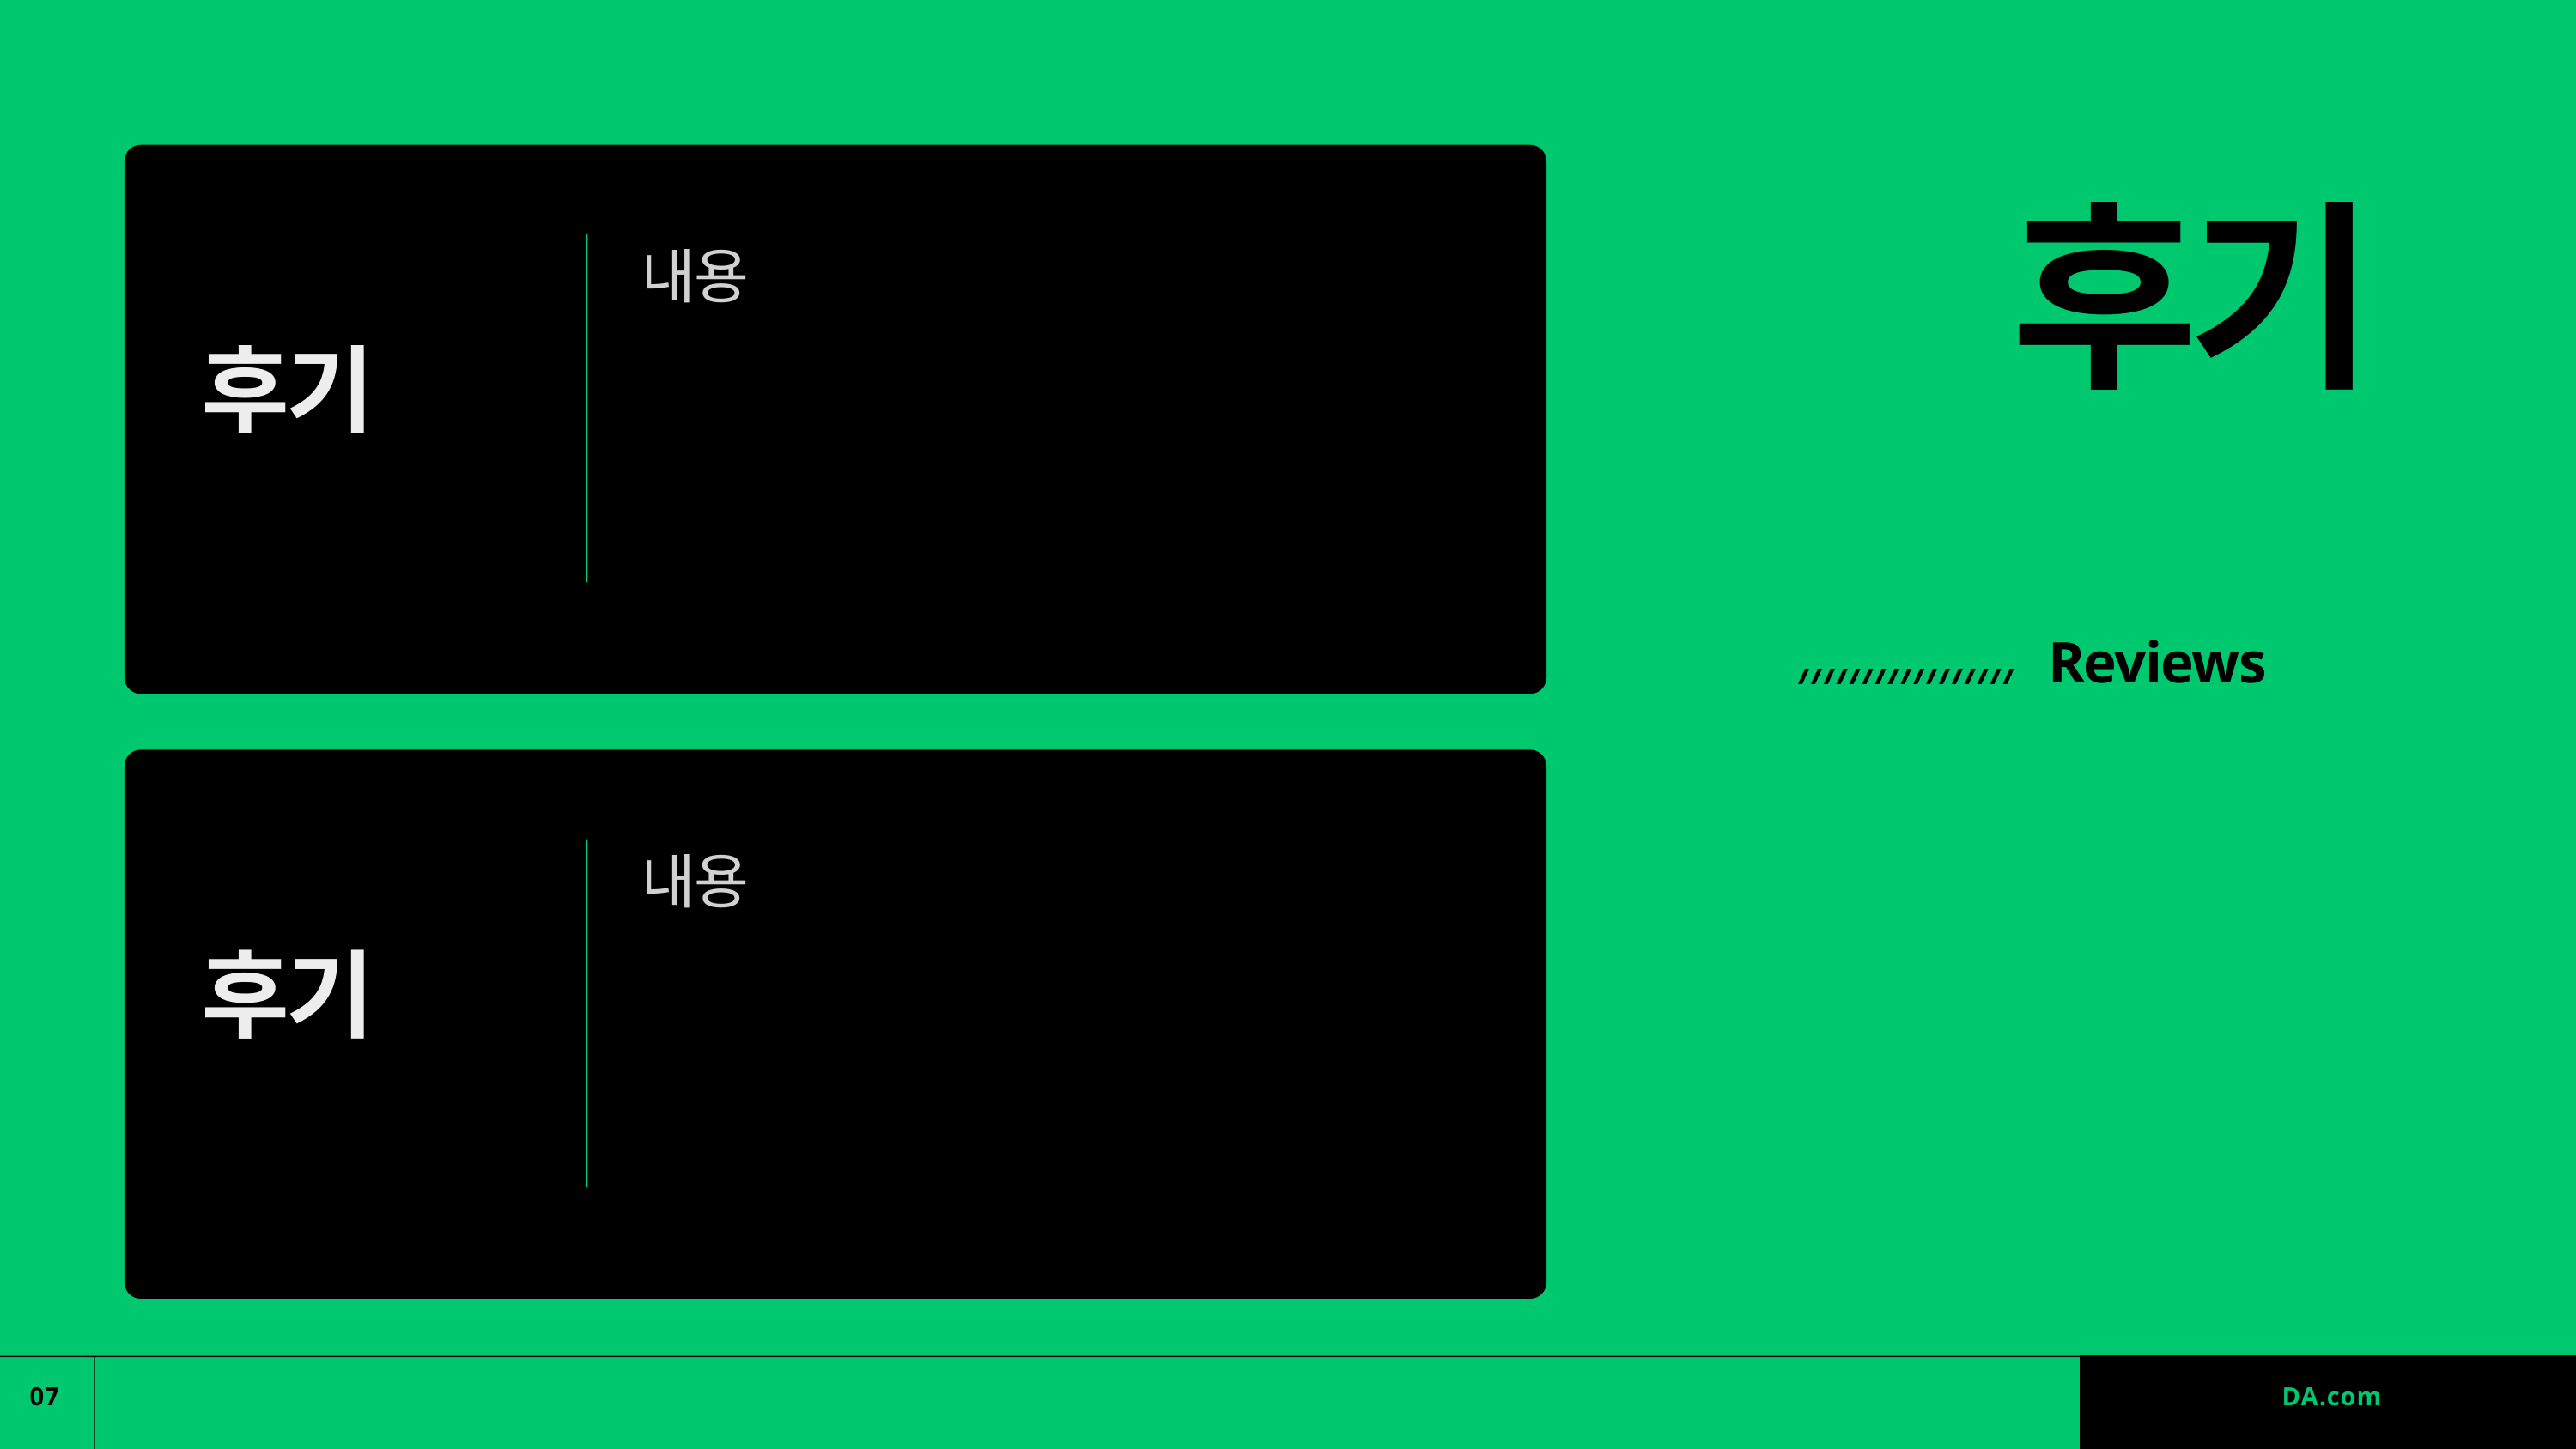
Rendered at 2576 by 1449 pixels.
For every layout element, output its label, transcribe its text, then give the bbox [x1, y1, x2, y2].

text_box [124, 749, 1547, 1300]
text_box [1797, 669, 2014, 684]
text_box Reviews [1780, 646, 2267, 741]
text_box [2079, 1355, 2576, 1449]
text_box 후기 [1553, 203, 2375, 413]
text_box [124, 144, 1547, 694]
text_box 07 [13, 1390, 76, 1411]
